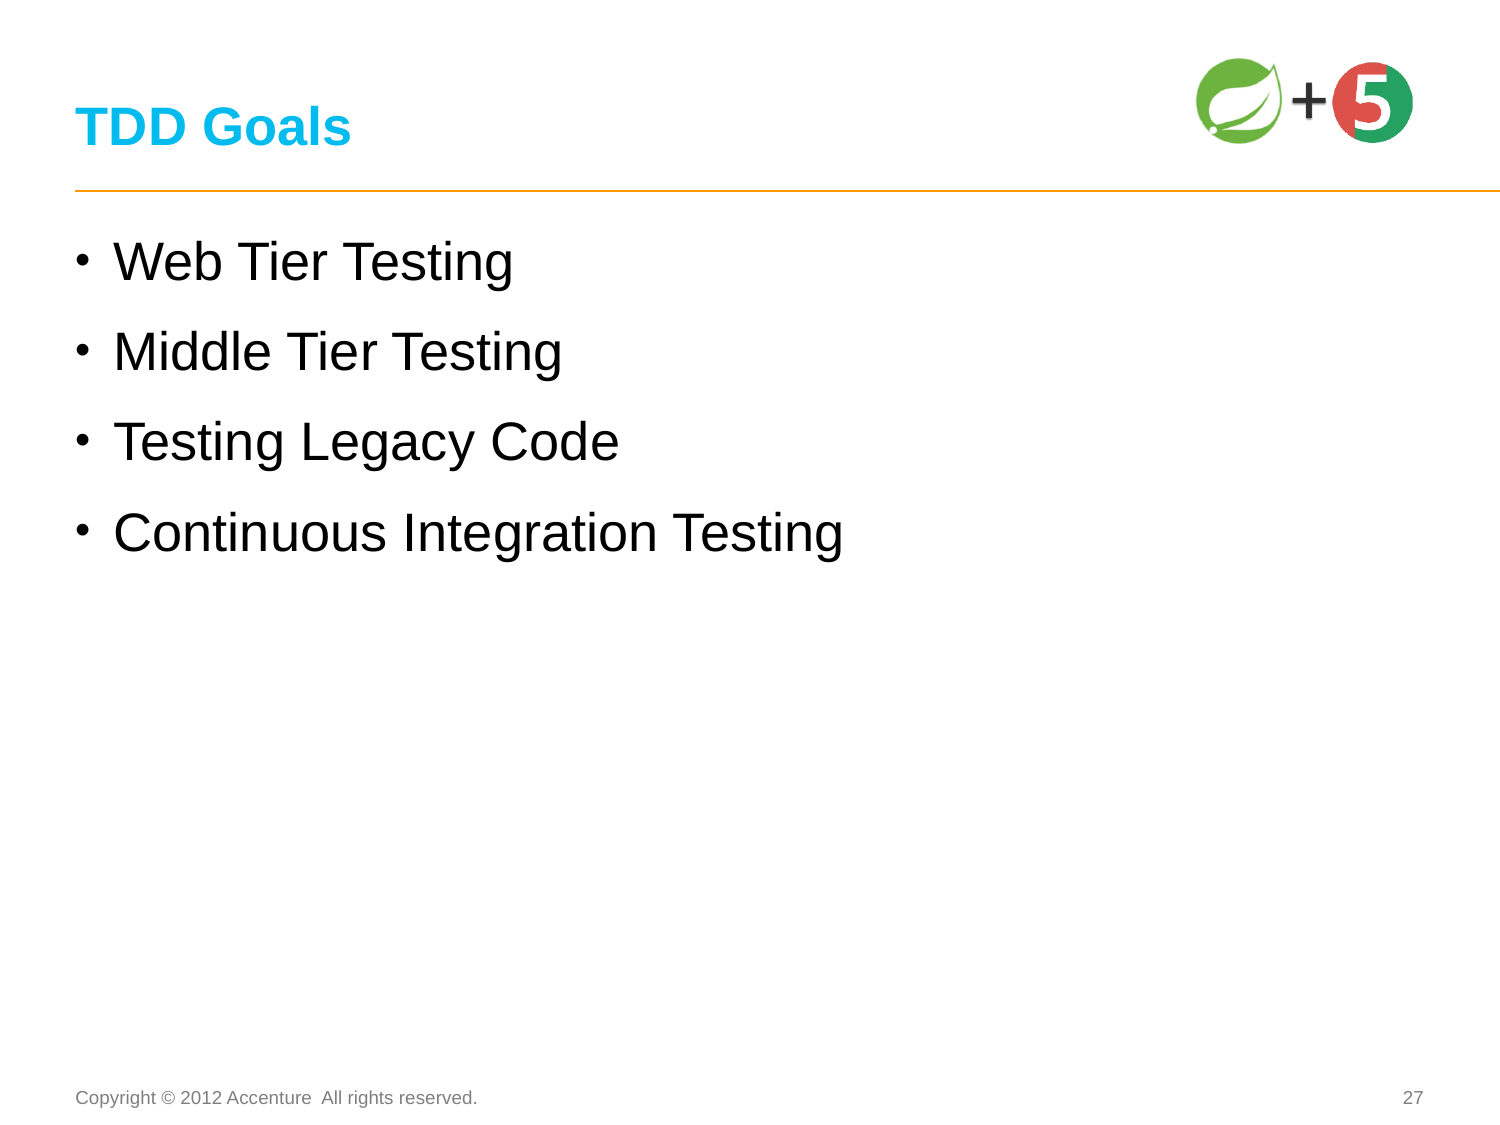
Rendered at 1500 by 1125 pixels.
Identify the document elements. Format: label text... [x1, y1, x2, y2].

list Web Tier Testing Middle Tier Testing Testing Legacy Code Continuous Integration Testing [75, 226, 1425, 1018]
title TDD Goals [75, 27, 1422, 157]
